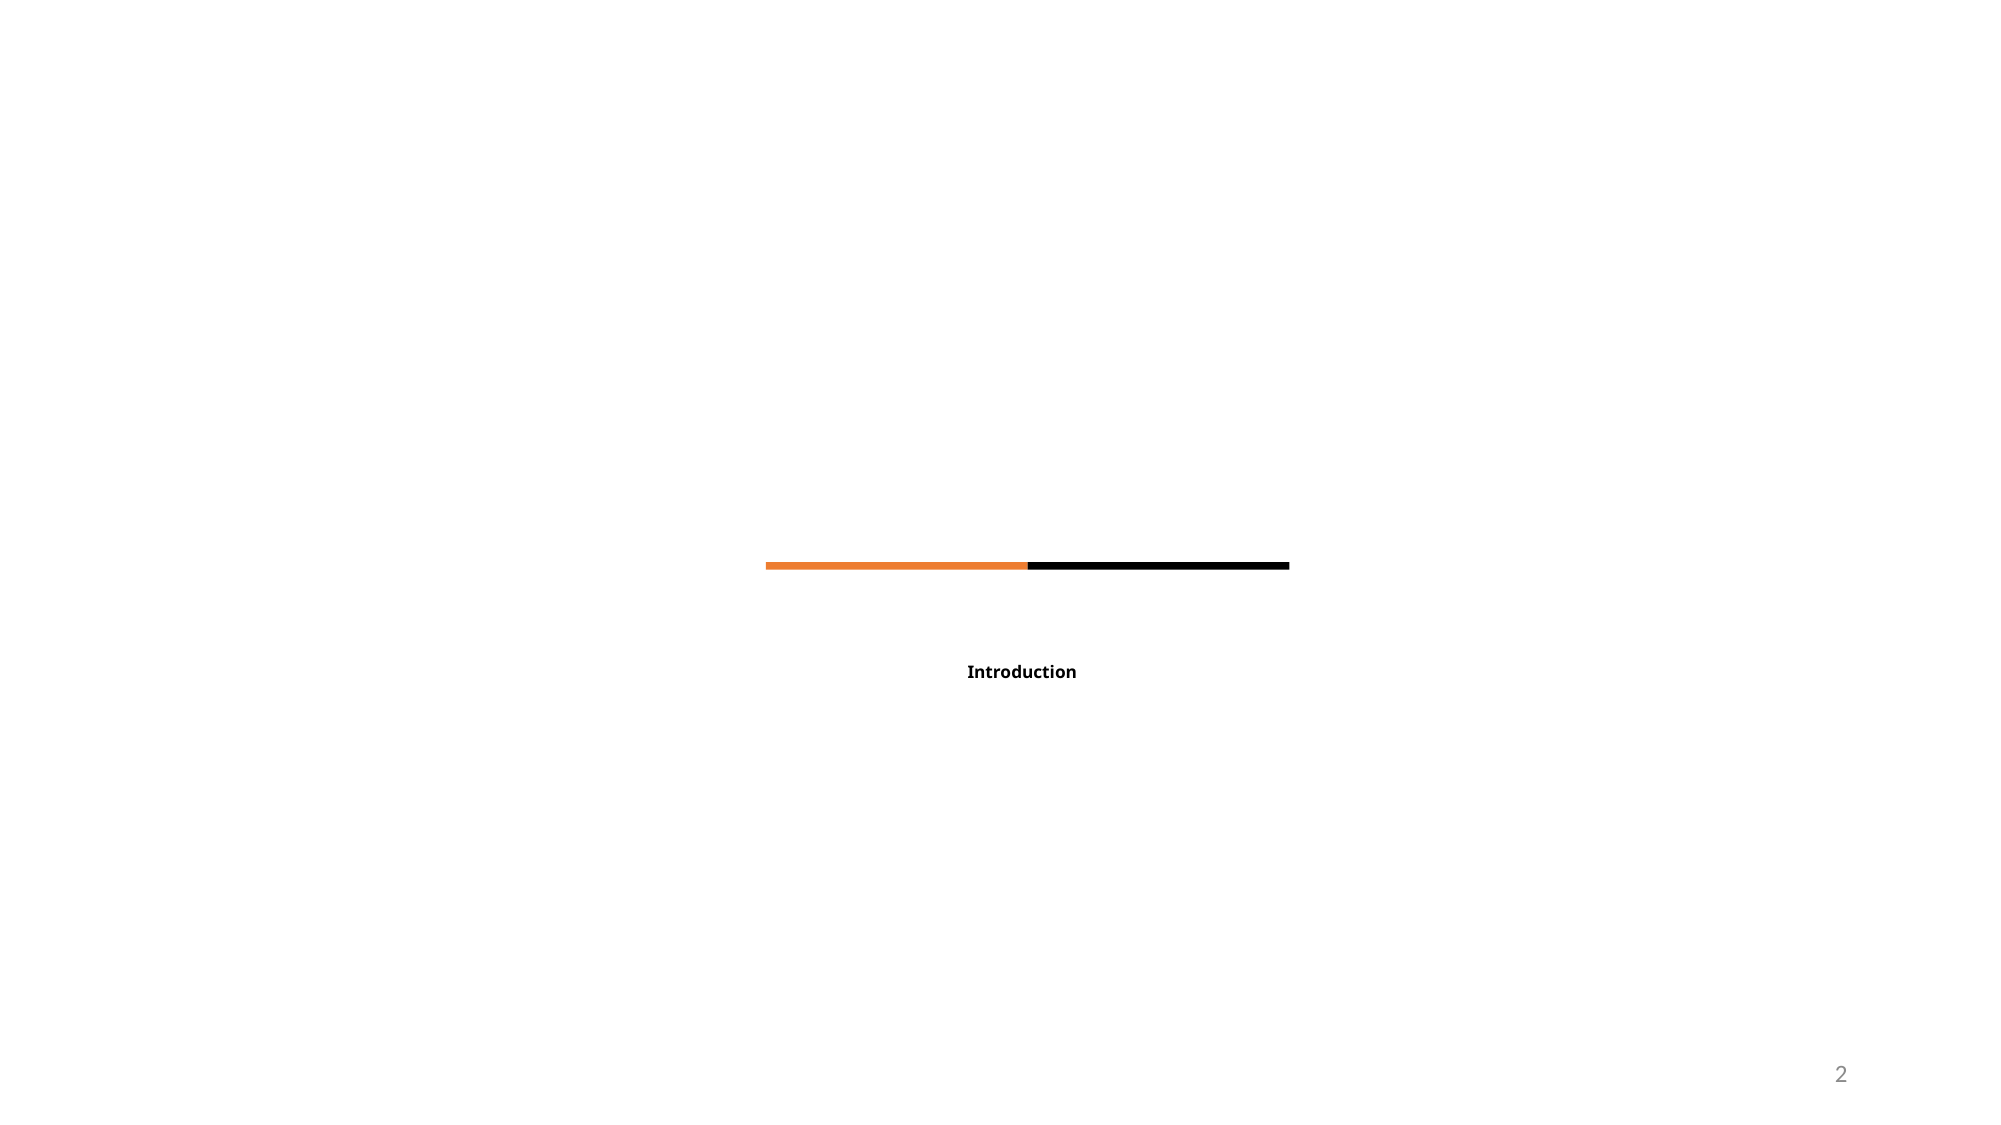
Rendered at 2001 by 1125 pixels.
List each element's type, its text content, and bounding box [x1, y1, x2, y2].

text_box [765, 561, 1027, 571]
text_box [1027, 561, 1291, 571]
title Introduction [272, 518, 1773, 720]
slide_number 2 [1412, 1042, 1863, 1103]
